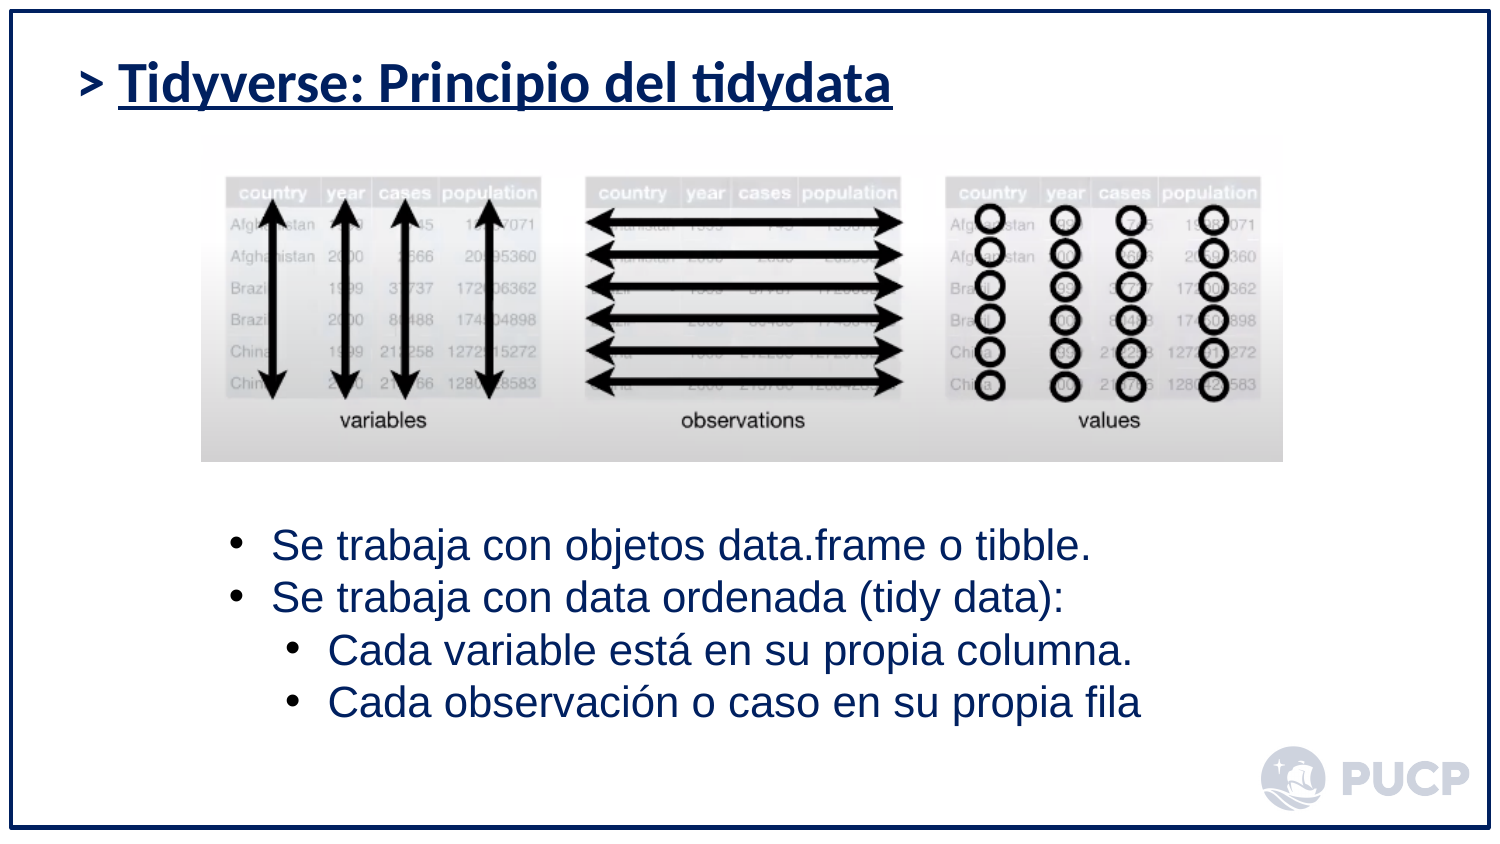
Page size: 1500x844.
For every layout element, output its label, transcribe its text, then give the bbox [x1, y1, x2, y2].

text_box [9, 9, 1491, 830]
picture [201, 134, 1283, 462]
text_box Se trabaja con objetos data.frame o tibble. Se trabaja con data ordenada (tidy data): Cada variable está en su propia columna. Cada observación o caso en su propia fila [214, 508, 1270, 734]
picture [1230, 713, 1500, 844]
text_box > Tidyverse: Principio del tidydata [61, 36, 908, 121]
